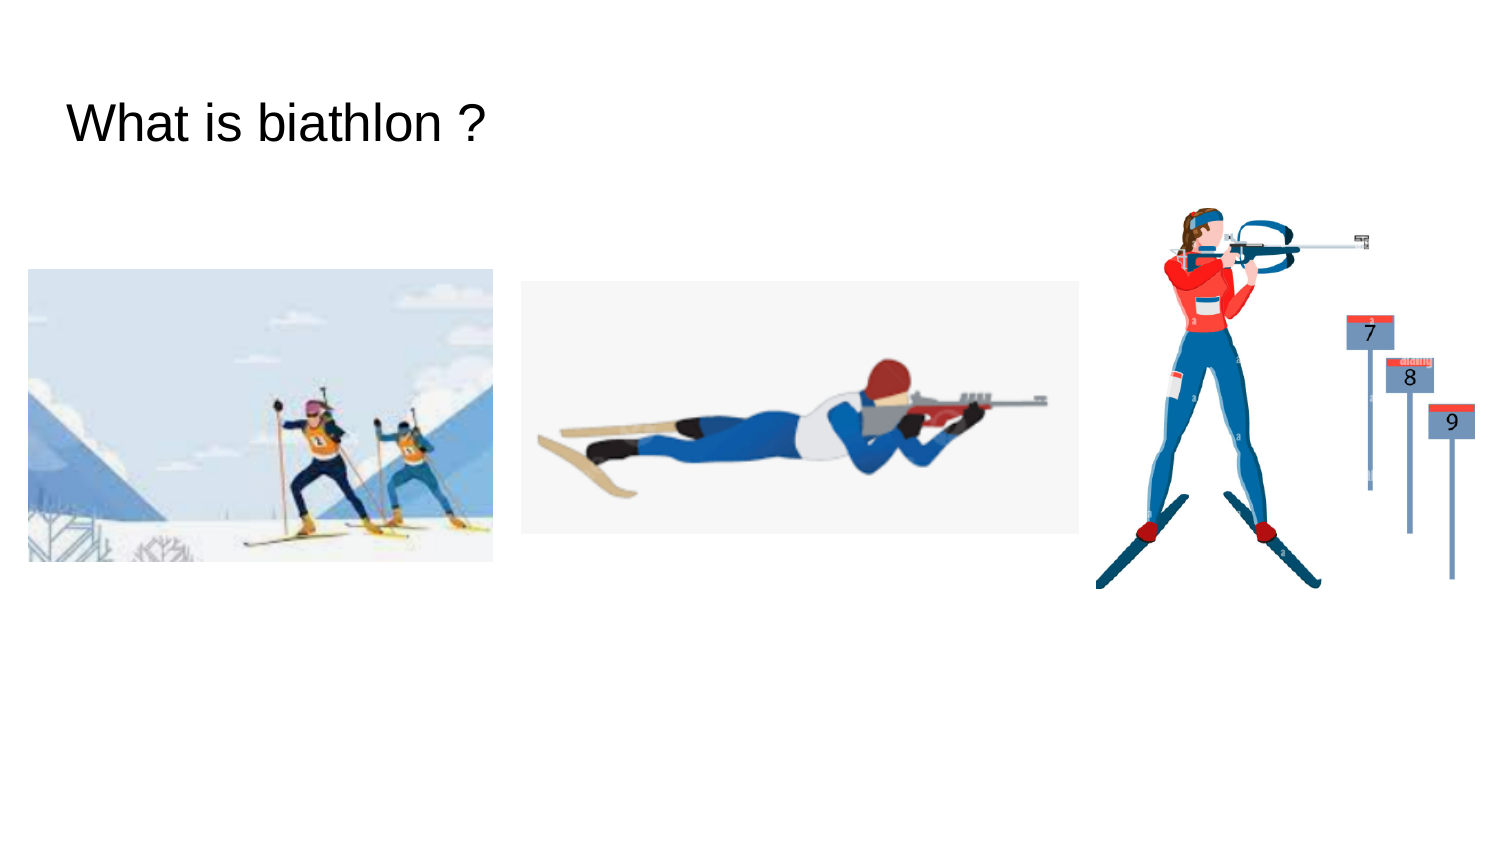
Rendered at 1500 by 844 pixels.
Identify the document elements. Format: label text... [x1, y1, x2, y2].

picture [28, 268, 494, 562]
picture [1096, 191, 1476, 589]
title What is biathlon ? [51, 72, 1449, 167]
picture [520, 281, 1080, 534]
